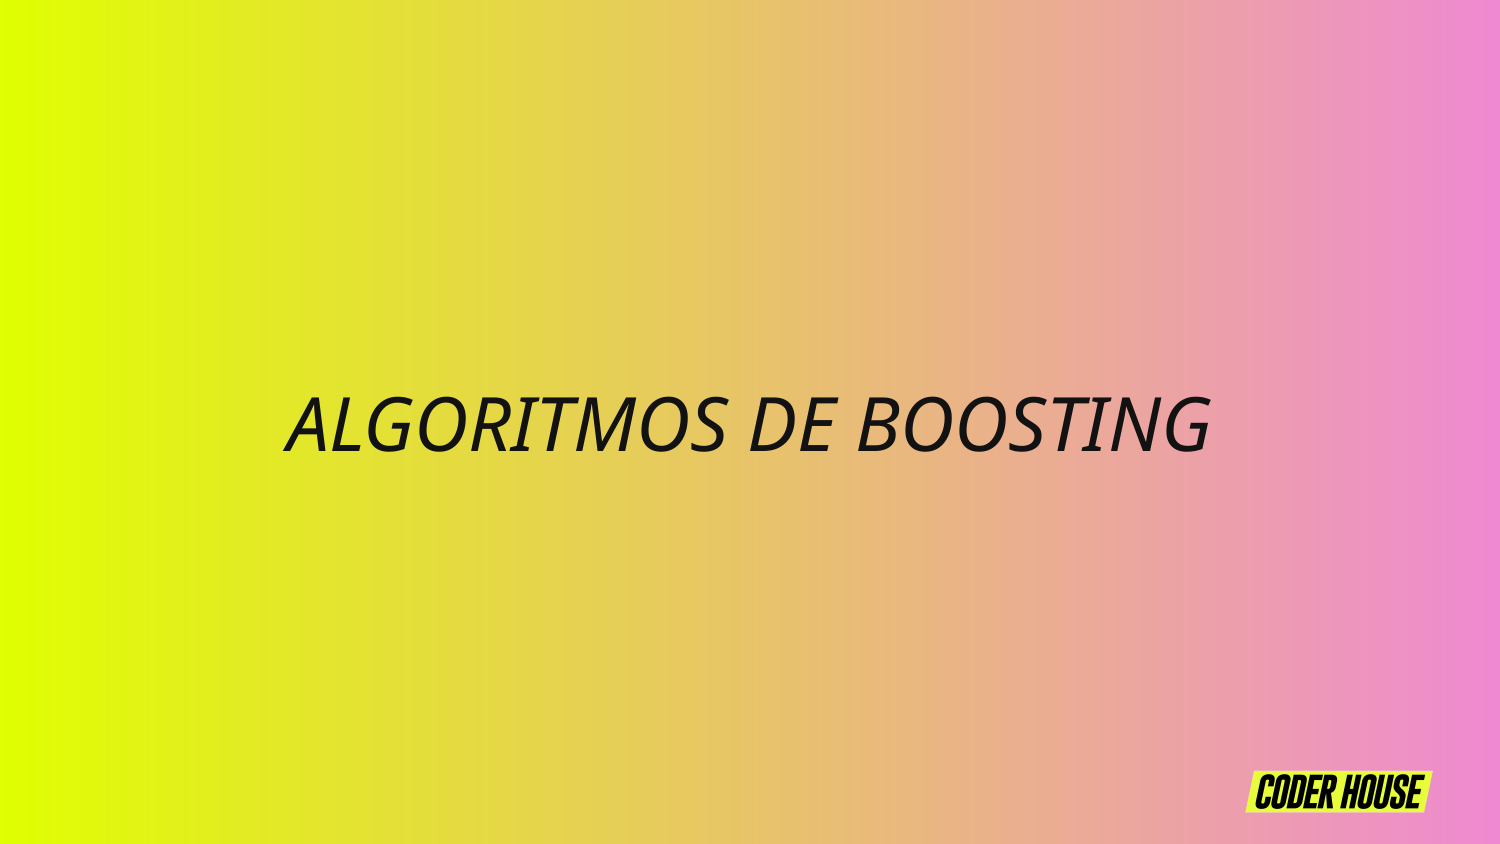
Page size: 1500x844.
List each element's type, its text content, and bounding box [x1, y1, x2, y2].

picture [1241, 764, 1437, 819]
text_box ALGORITMOS DE BOOSTING [229, 340, 1271, 503]
